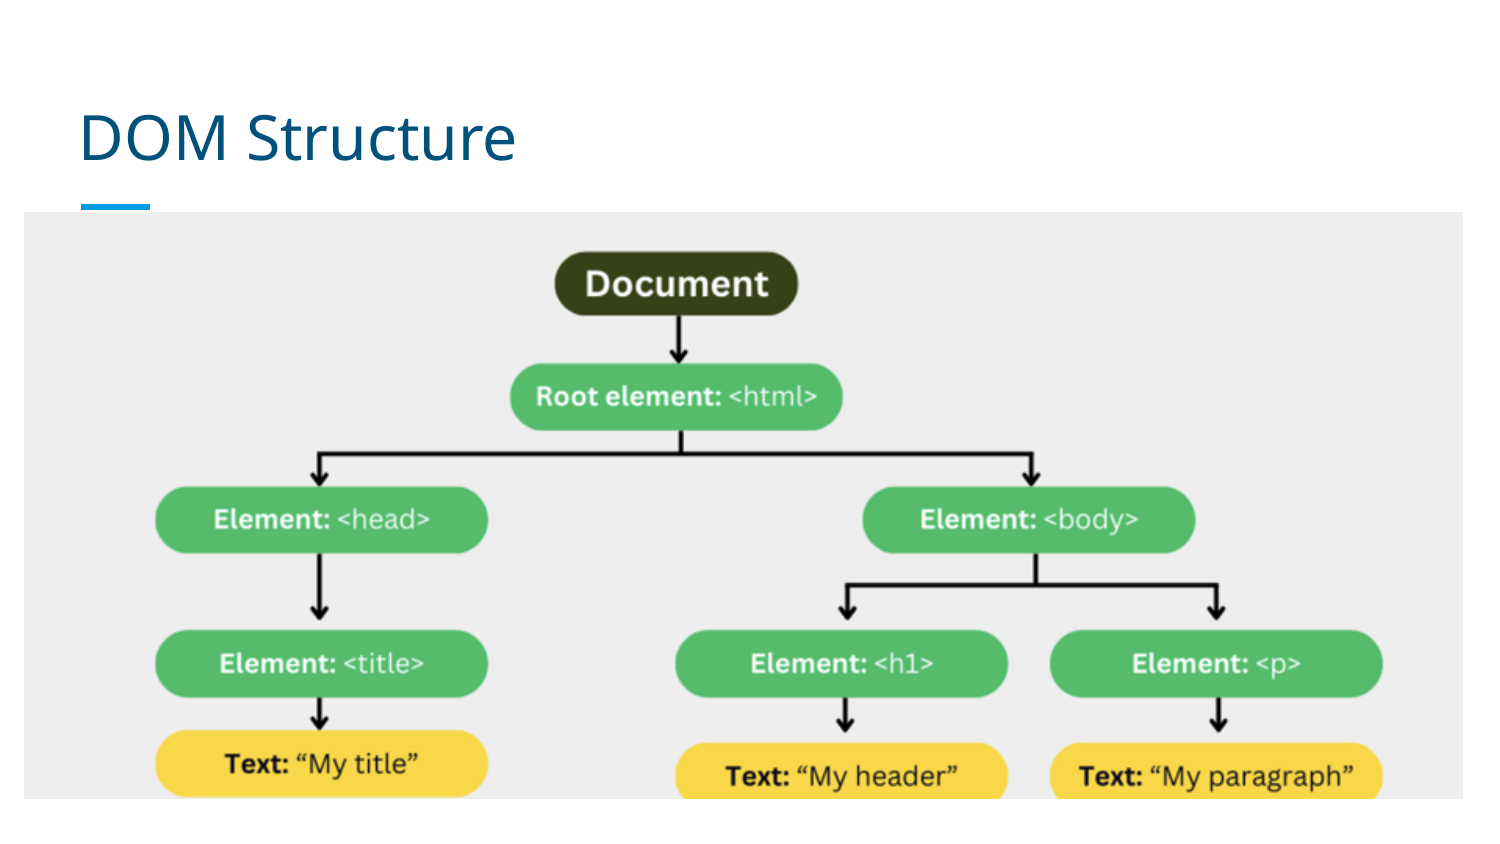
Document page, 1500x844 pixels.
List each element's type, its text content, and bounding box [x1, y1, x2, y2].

title DOM Structure [63, 75, 1437, 188]
picture [24, 212, 1463, 799]
